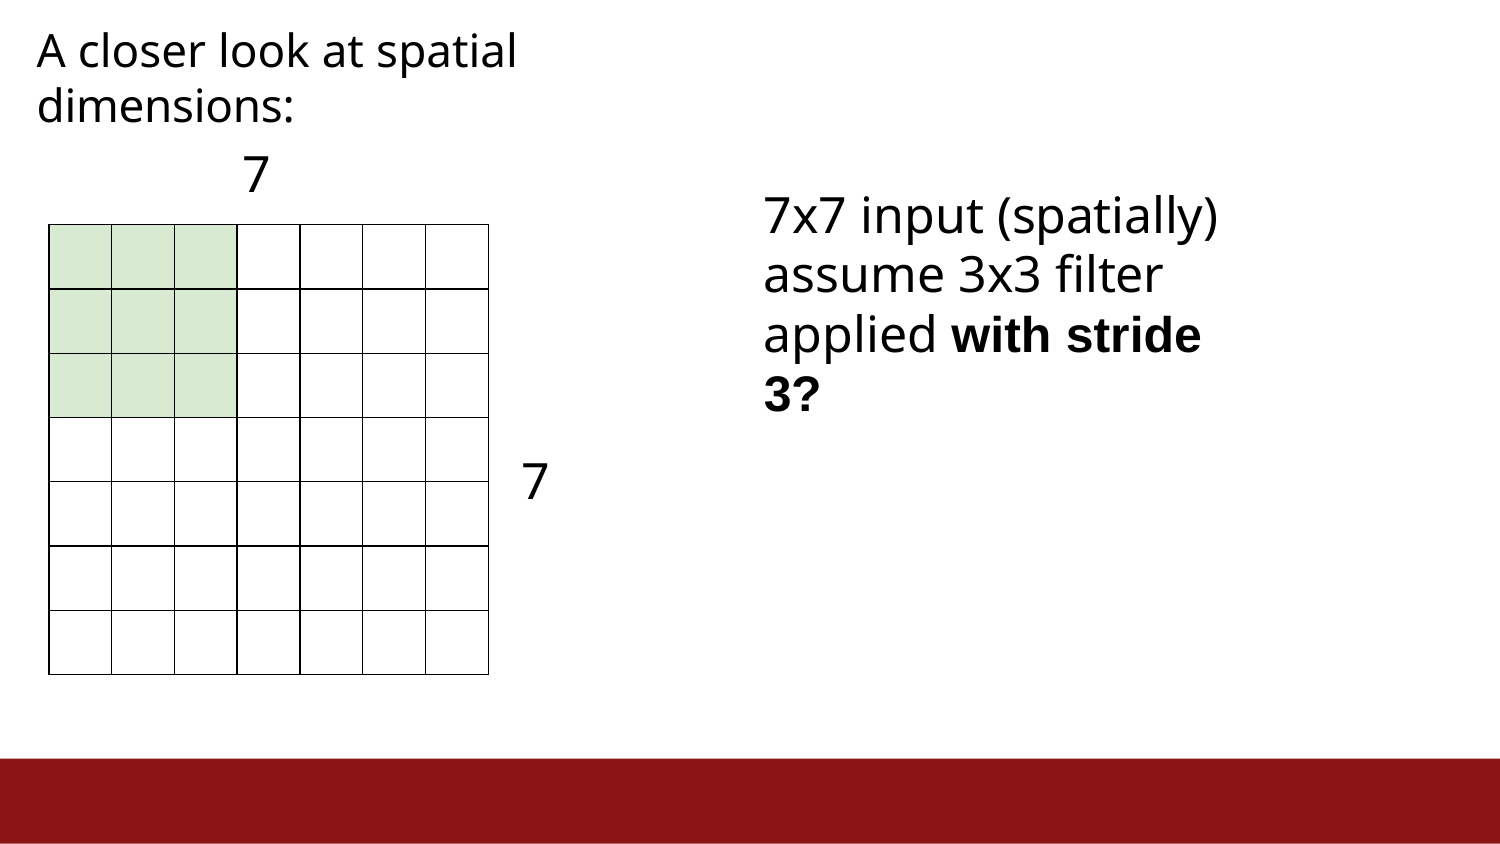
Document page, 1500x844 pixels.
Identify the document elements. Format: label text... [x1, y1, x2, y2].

table_header [238, 225, 299, 288]
table_cell [426, 354, 488, 417]
table_cell [301, 290, 362, 353]
title A closer look at spatial dimensions: [34, 20, 754, 164]
table_cell [301, 611, 362, 674]
table_cell [175, 354, 236, 417]
table_cell [301, 418, 362, 481]
table_cell [238, 418, 299, 481]
table_cell [112, 611, 174, 674]
table_header [175, 225, 236, 288]
table_cell [112, 354, 174, 417]
text_box 7x7 input (spatially) assume 3x3 filter applied with stride 3? [761, 179, 1264, 422]
table_cell [363, 482, 425, 545]
table_cell [112, 547, 174, 610]
table_cell [50, 290, 111, 353]
table_cell [426, 290, 488, 353]
table_cell [238, 354, 299, 417]
table_cell [175, 290, 236, 353]
table_cell [112, 290, 174, 353]
table_cell [112, 482, 174, 545]
table_cell [301, 482, 362, 545]
table_cell [175, 418, 236, 481]
table_header [426, 225, 488, 288]
table_header [363, 225, 425, 288]
table_cell [238, 547, 299, 610]
table_header [301, 225, 362, 288]
table_cell [238, 482, 299, 545]
table_header [112, 225, 174, 288]
table_cell [238, 611, 299, 674]
table_cell [112, 418, 174, 481]
table_cell [426, 611, 488, 674]
table_cell [363, 354, 425, 417]
table_cell [426, 547, 488, 610]
table_cell [50, 418, 111, 481]
text_box 7 [519, 446, 552, 509]
table_cell [426, 418, 488, 481]
table_cell [175, 547, 236, 610]
table_cell [301, 354, 362, 417]
table_cell [363, 547, 425, 610]
table_cell [363, 611, 425, 674]
table_cell [175, 611, 236, 674]
table_cell [301, 547, 362, 610]
table_cell [50, 482, 111, 545]
table_cell [426, 482, 488, 545]
table_cell [363, 290, 425, 353]
table_cell [50, 611, 111, 674]
text_box 7 [239, 164, 272, 203]
table_cell [50, 354, 111, 417]
table_cell [363, 418, 425, 481]
table_cell [238, 290, 299, 353]
table_header [50, 225, 111, 288]
table_cell [50, 547, 111, 610]
table_cell [175, 482, 236, 545]
